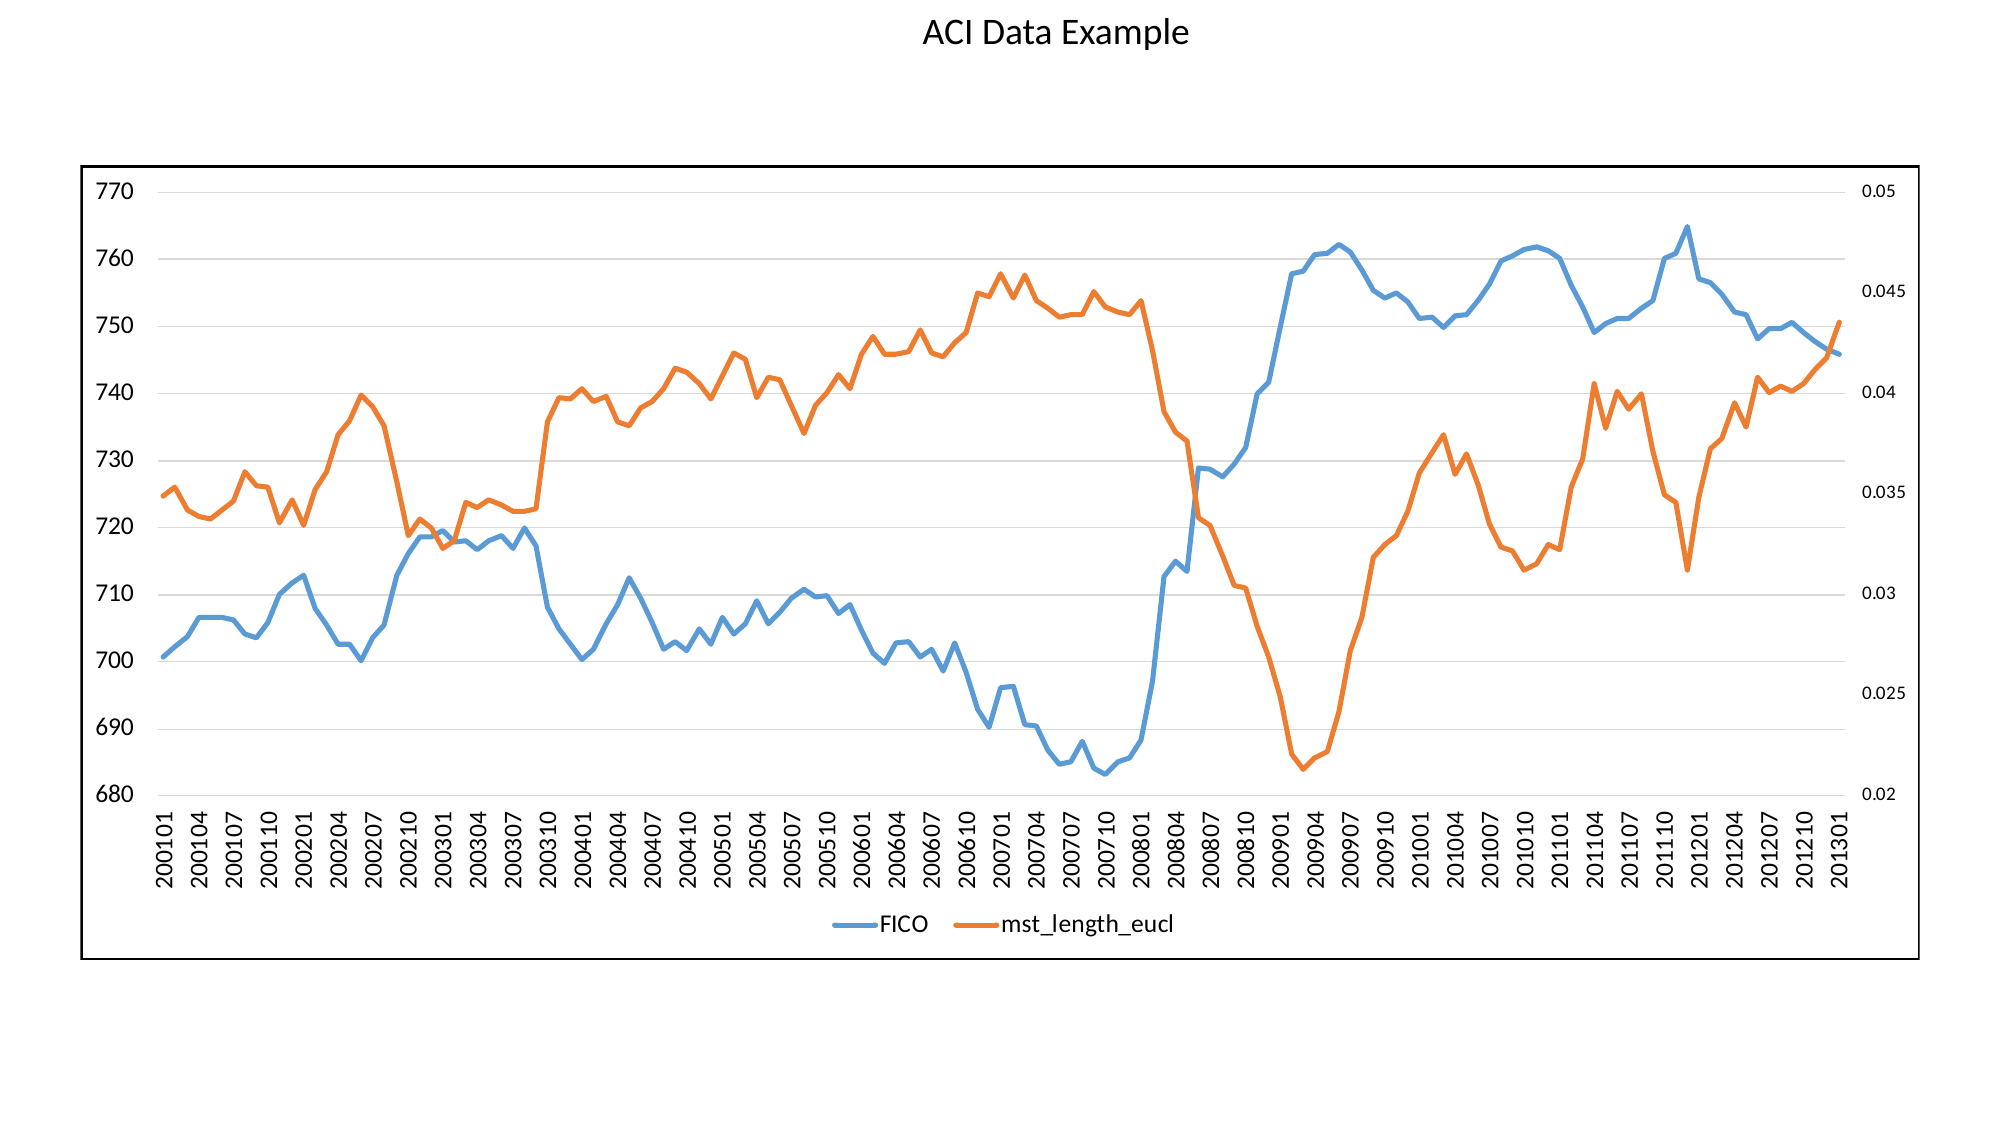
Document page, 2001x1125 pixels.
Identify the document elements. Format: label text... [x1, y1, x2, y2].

text_box ACI Data Example [907, 0, 1205, 60]
picture [80, 165, 1920, 960]
